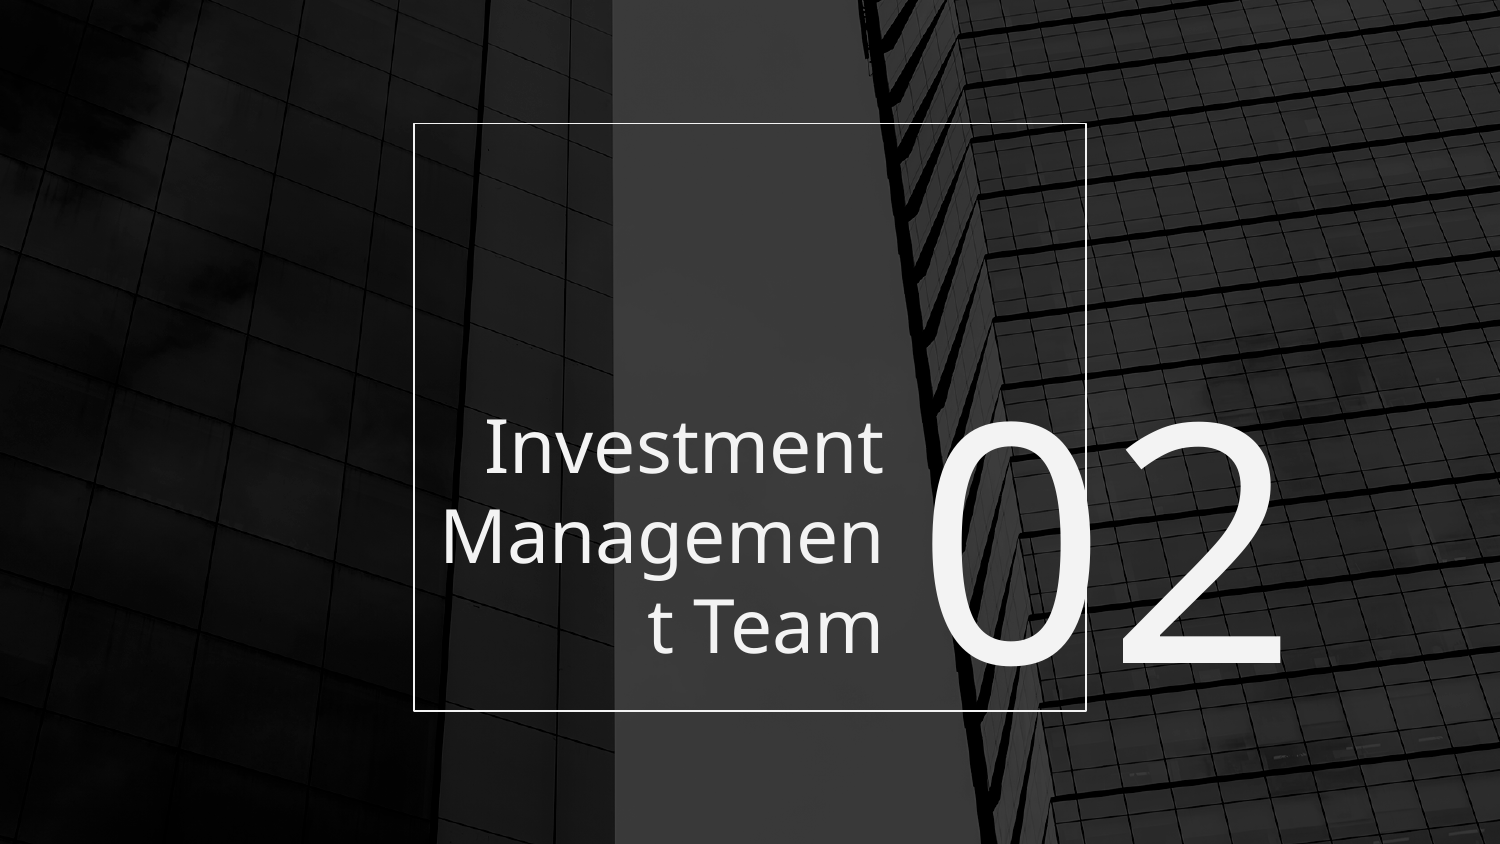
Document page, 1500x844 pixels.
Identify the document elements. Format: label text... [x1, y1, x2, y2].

picture [0, 0, 1500, 844]
title Investment Management Team [413, 367, 900, 684]
title 02 [576, 396, 1313, 663]
